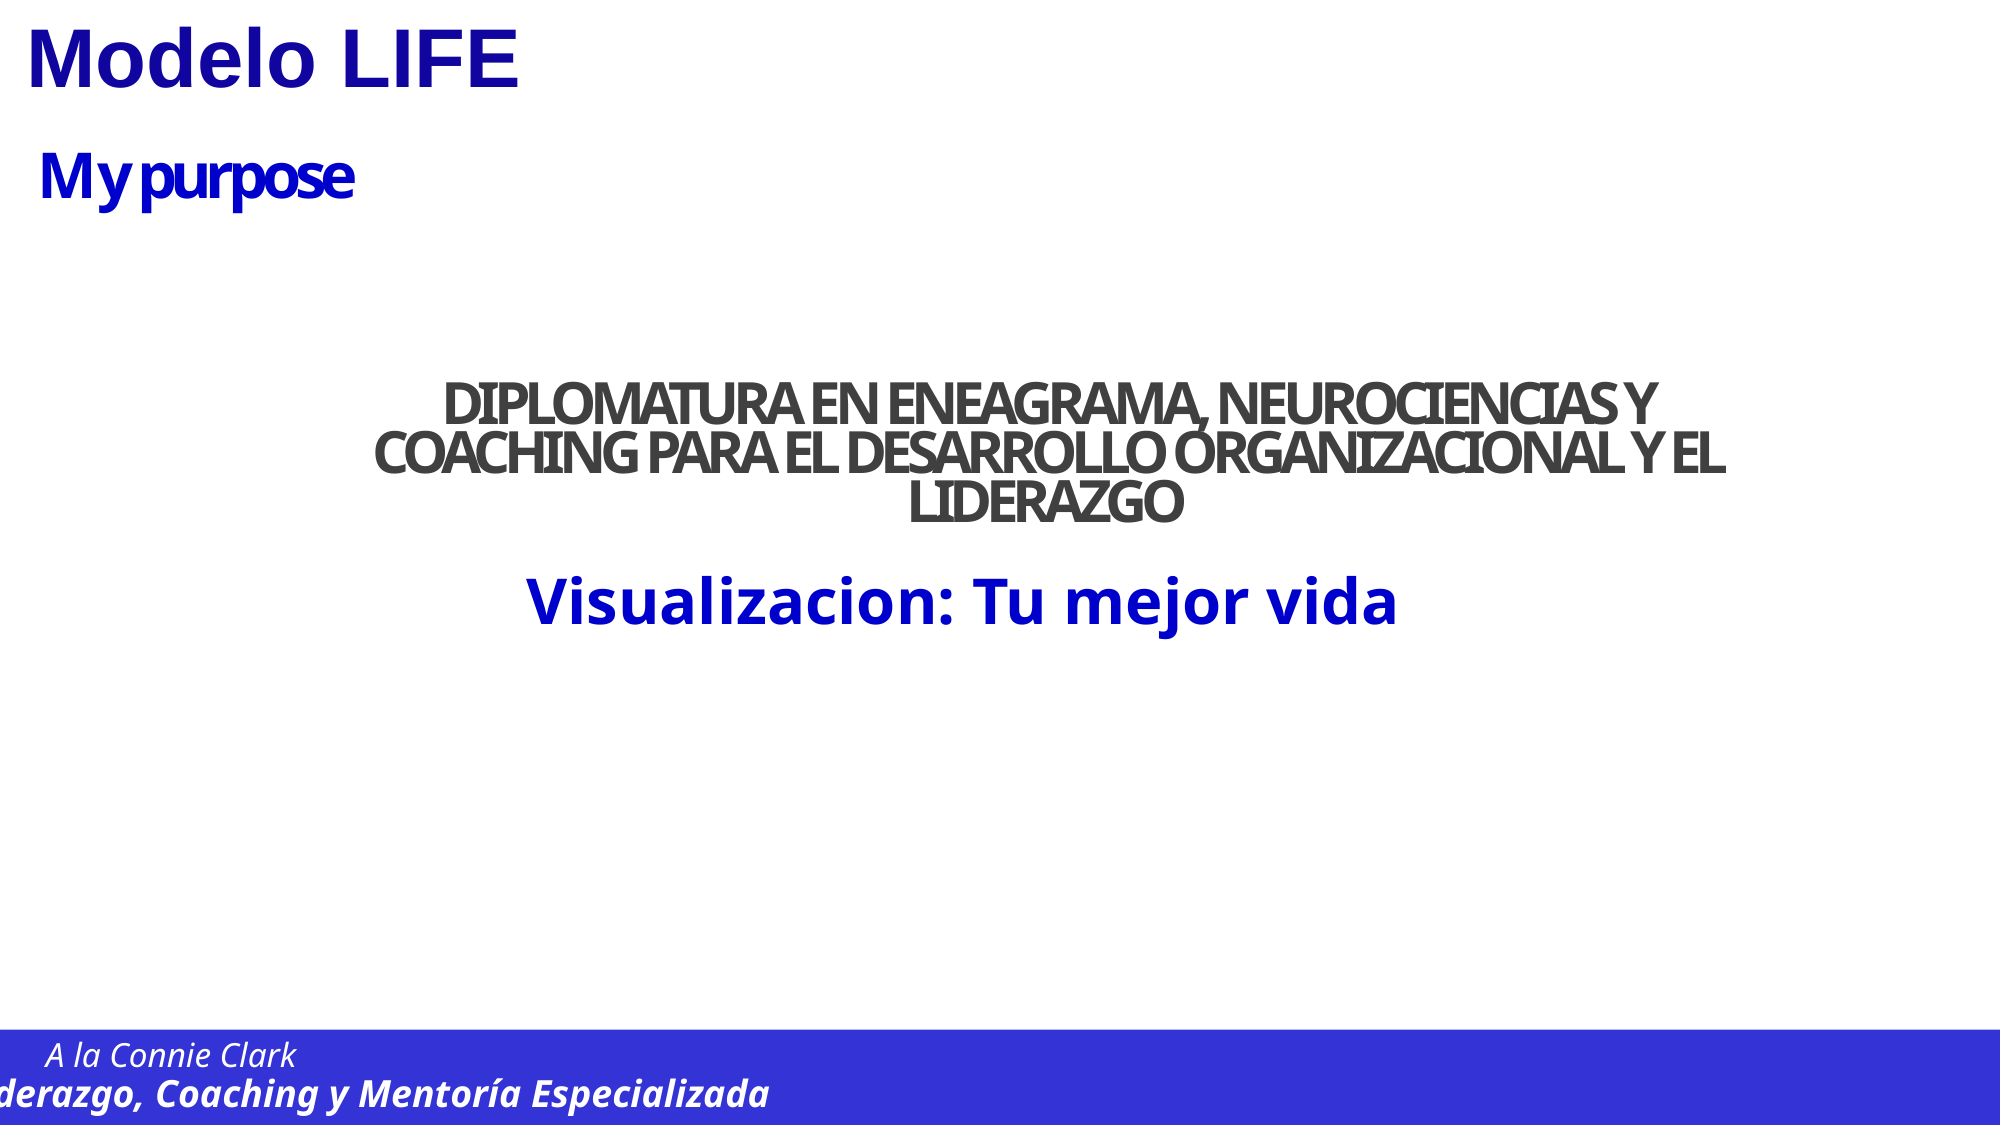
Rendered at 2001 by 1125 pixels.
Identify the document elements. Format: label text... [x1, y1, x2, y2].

text_box My purpose [22, 136, 1989, 268]
text_box Liderazgo, Coaching y Mentoría Especializada [0, 1062, 806, 1123]
text_box [0, 1029, 2000, 1125]
text_box Visualizacion: Tu mejor vida [511, 562, 2000, 694]
text_box DIPLOMATURA EN ENEAGRAMA, NEUROCIENCIAS Y COACHING PARA EL DESARROLLO ORGANIZACIONAL Y EL LIDERAZGO [315, 355, 1791, 563]
text_box A la Connie Clark [0, 1031, 383, 1083]
text_box Modelo LIFE [11, 7, 2000, 113]
